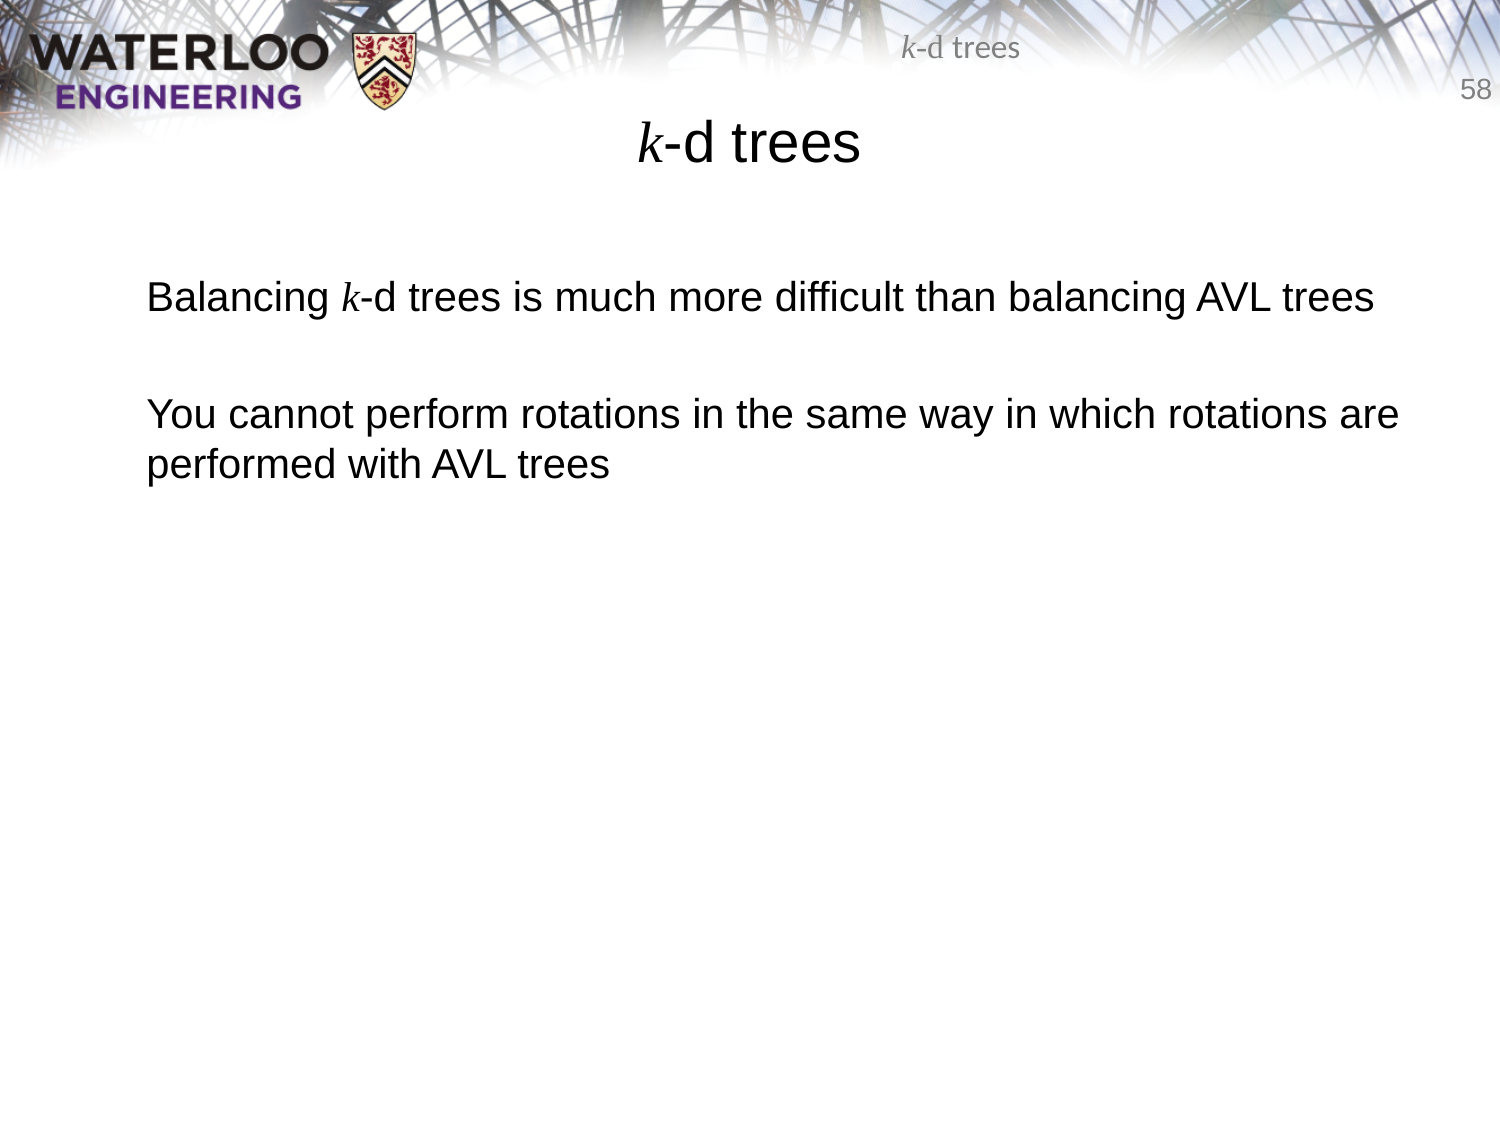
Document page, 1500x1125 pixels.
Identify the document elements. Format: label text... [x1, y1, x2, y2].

title k-d trees [74, 44, 1426, 233]
list Balancing k-d trees is much more difficult than balancing AVL trees You cannot perform rotations in the same way in which rotations are performed with AVL trees [74, 262, 1426, 1006]
picture [0, 0, 1500, 1125]
